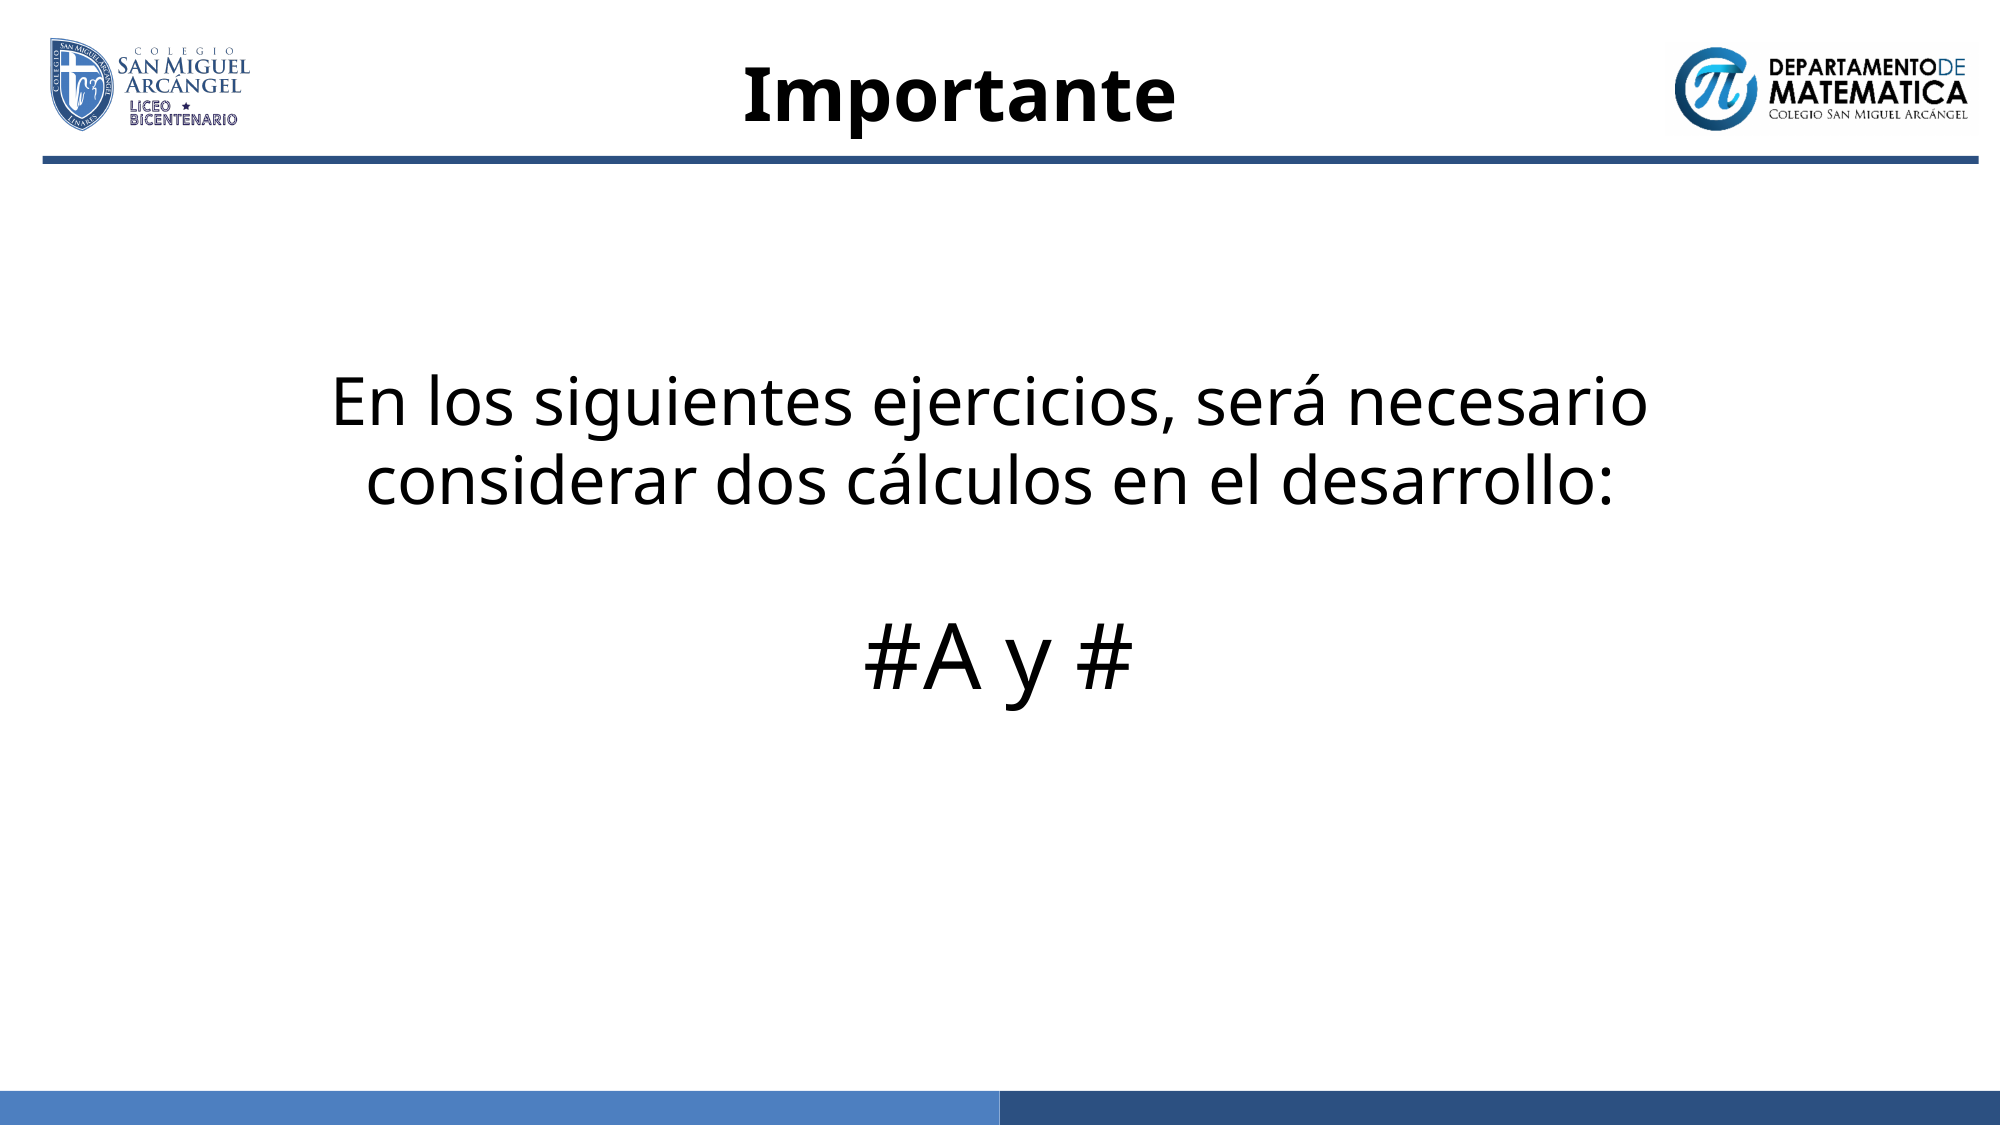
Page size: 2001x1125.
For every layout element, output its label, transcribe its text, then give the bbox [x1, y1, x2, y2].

picture [1664, 41, 1980, 136]
picture [42, 29, 256, 137]
text_box [999, 1089, 2000, 1125]
text_box Importante [266, 39, 1655, 145]
text_box [0, 1089, 999, 1125]
text_box [41, 154, 1980, 165]
